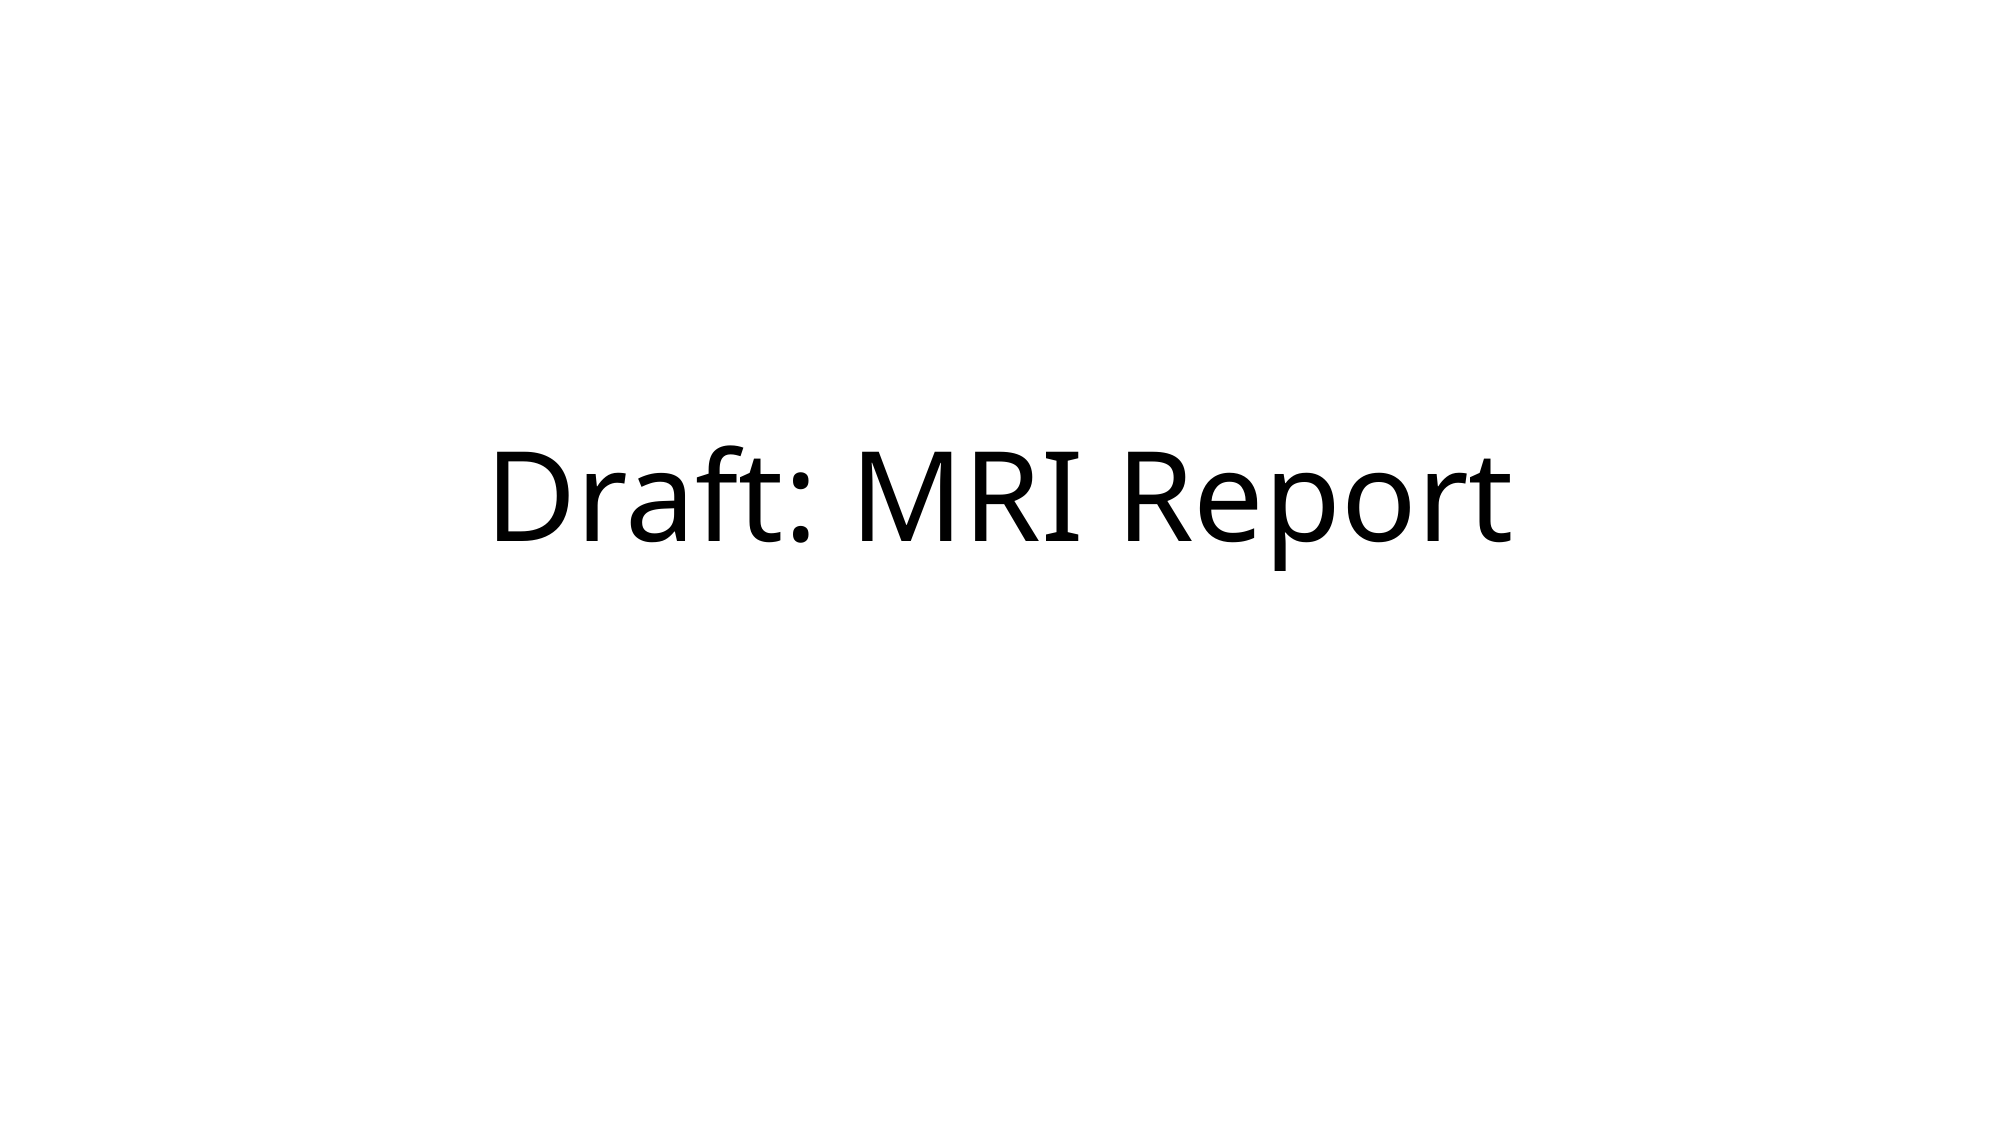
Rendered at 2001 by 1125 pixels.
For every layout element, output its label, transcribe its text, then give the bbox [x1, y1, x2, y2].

title Draft: MRI Report [249, 184, 1750, 576]
